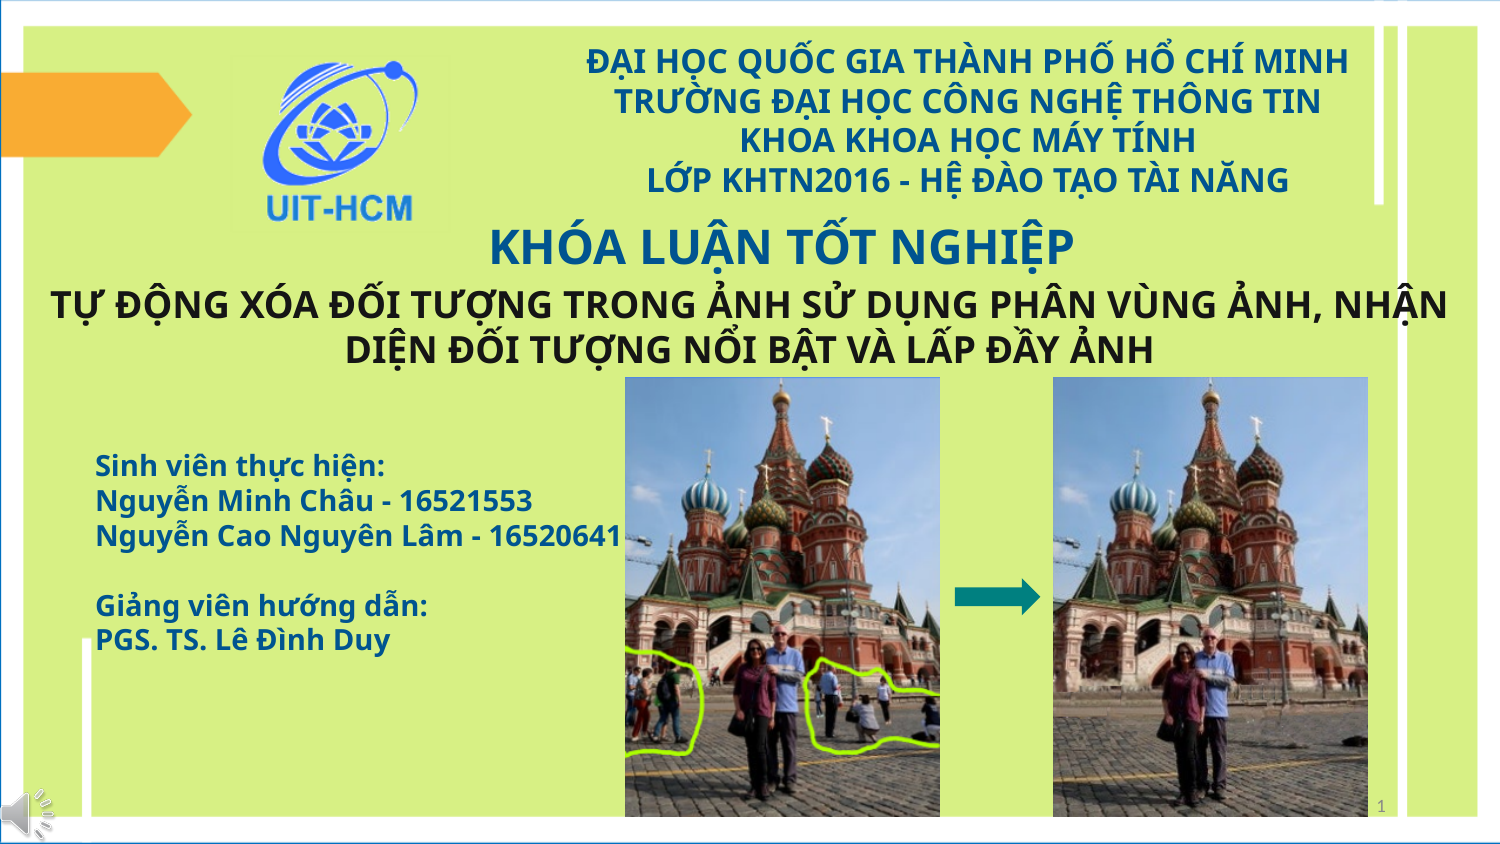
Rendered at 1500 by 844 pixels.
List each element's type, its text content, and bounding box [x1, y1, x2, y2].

text_box [954, 578, 1041, 616]
text_box TỰ ĐỘNG XÓA ĐỐI TƯỢNG TRONG ẢNH SỬ DỤNG PHÂN VÙNG ẢNH, NHẬN DIỆN ĐỐI TƯỢNG NỔI BẬT VÀ LẤP ĐẦY ẢNH [25, 271, 1475, 378]
picture [0, 0, 1500, 844]
text_box Sinh viên thực hiện: Nguyễn Minh Châu - 16521553 Nguyễn Cao Nguyên Lâm - 16520641 Giảng viên hướng dẫn: PGS. TS. Lê Đình Duy [89, 403, 620, 701]
text_box ĐẠI HỌC QUỐC GIA THÀNH PHỐ HỔ CHÍ MINH TRƯỜNG ĐẠI HỌC CÔNG NGHỆ THÔNG TIN KHOA KHOA HỌC MÁY TÍNH LỚP KHTN2016 - HỆ ĐÀO TẠO TÀI NĂNG [464, 21, 1473, 218]
slide_number ‹#› [1059, 782, 1397, 827]
text_box KHÓA LUẬN TỐT NGHIỆP [300, 198, 1265, 294]
